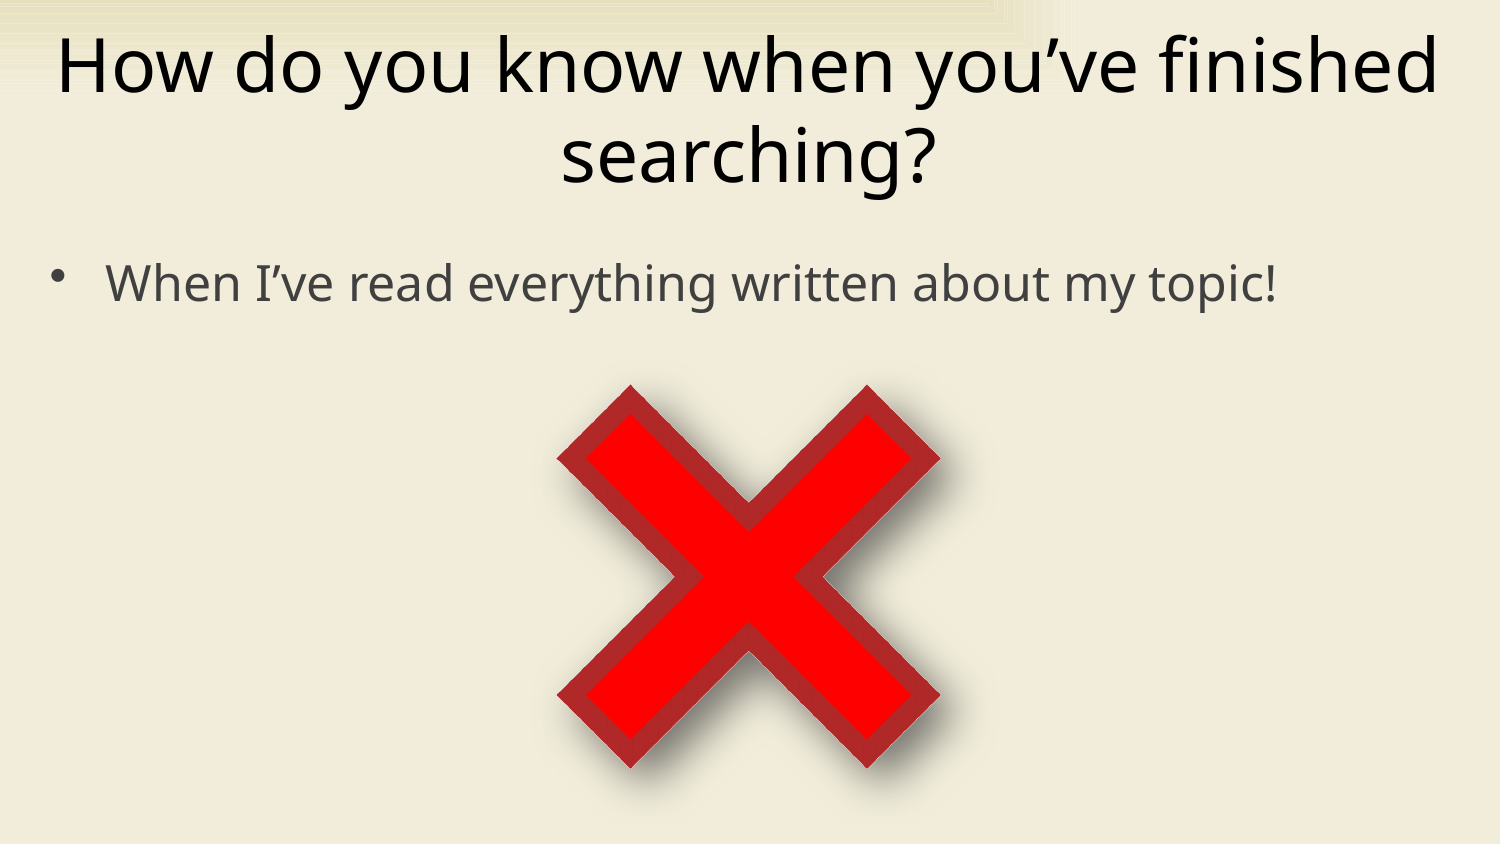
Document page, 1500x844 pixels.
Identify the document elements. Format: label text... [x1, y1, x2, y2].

title How do you know when you’ve finished searching? [34, 37, 1463, 179]
picture [556, 384, 941, 769]
list When I’ve read everything written about my topic! [34, 243, 1463, 410]
